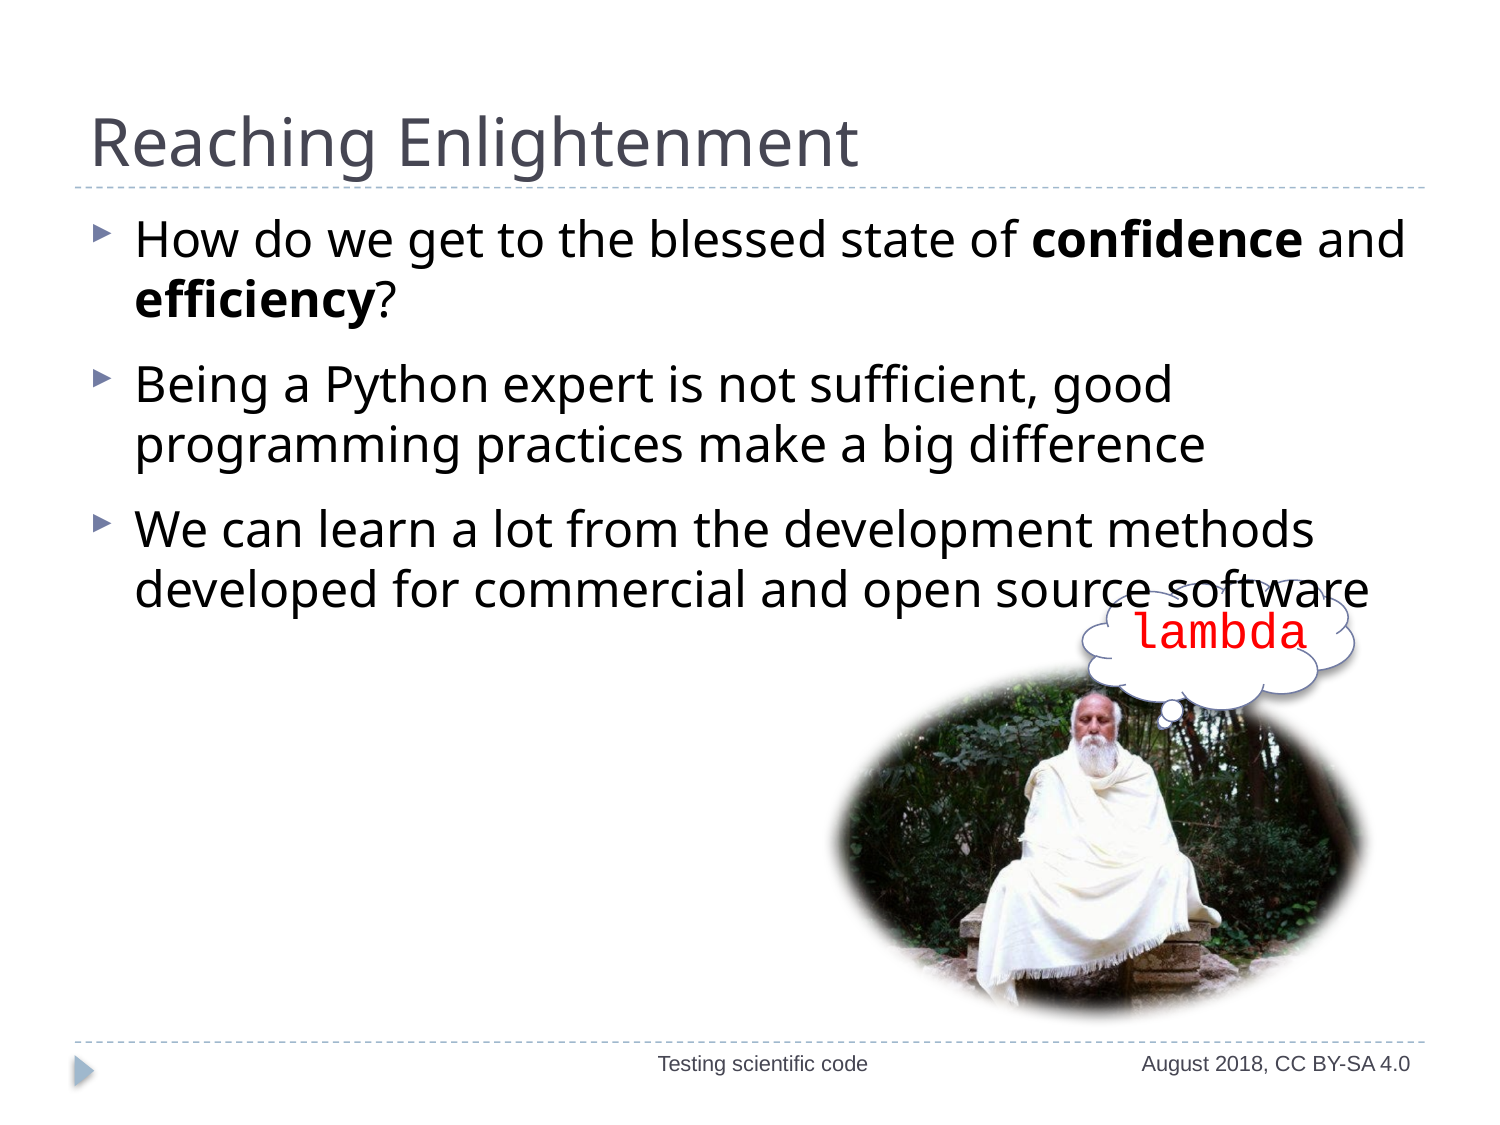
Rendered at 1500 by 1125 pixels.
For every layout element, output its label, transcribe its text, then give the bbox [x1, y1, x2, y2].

footer Testing scientific code [475, 1042, 1051, 1103]
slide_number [1051, 1042, 1426, 1103]
text_box lambda [1023, 591, 1414, 667]
title Reaching Enlightenment [75, 24, 1425, 188]
picture [820, 656, 1378, 1029]
list How do we get to the blessed state of confidence and efficiency? Being a Python expert is not sufficient, good programming practices make a big difference We can learn a lot from the development methods developed for commercial and open source software [75, 200, 1425, 1010]
